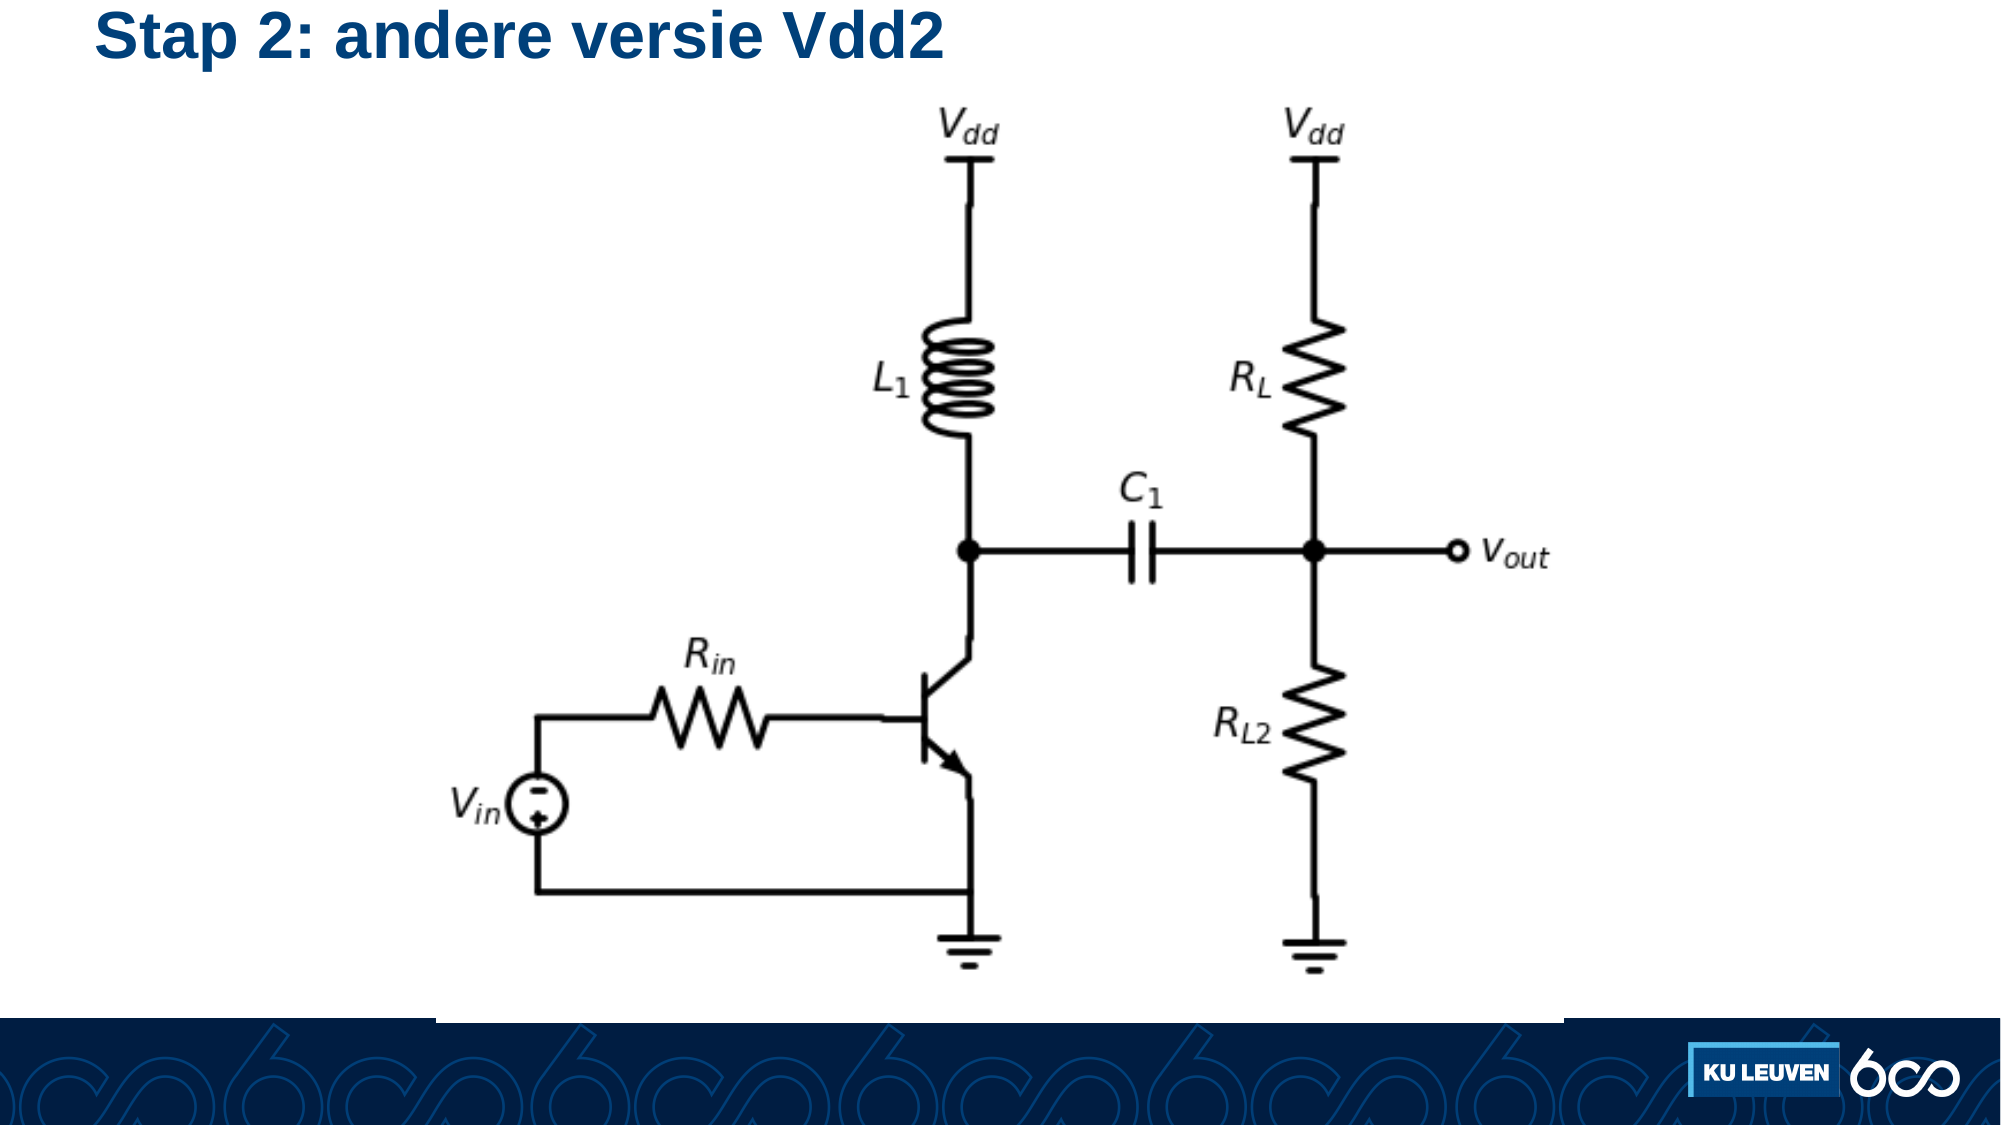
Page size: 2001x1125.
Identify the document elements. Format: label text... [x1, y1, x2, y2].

title Stap 2: andere versie Vdd2 [94, 0, 1906, 108]
picture [0, 92, 2001, 1125]
